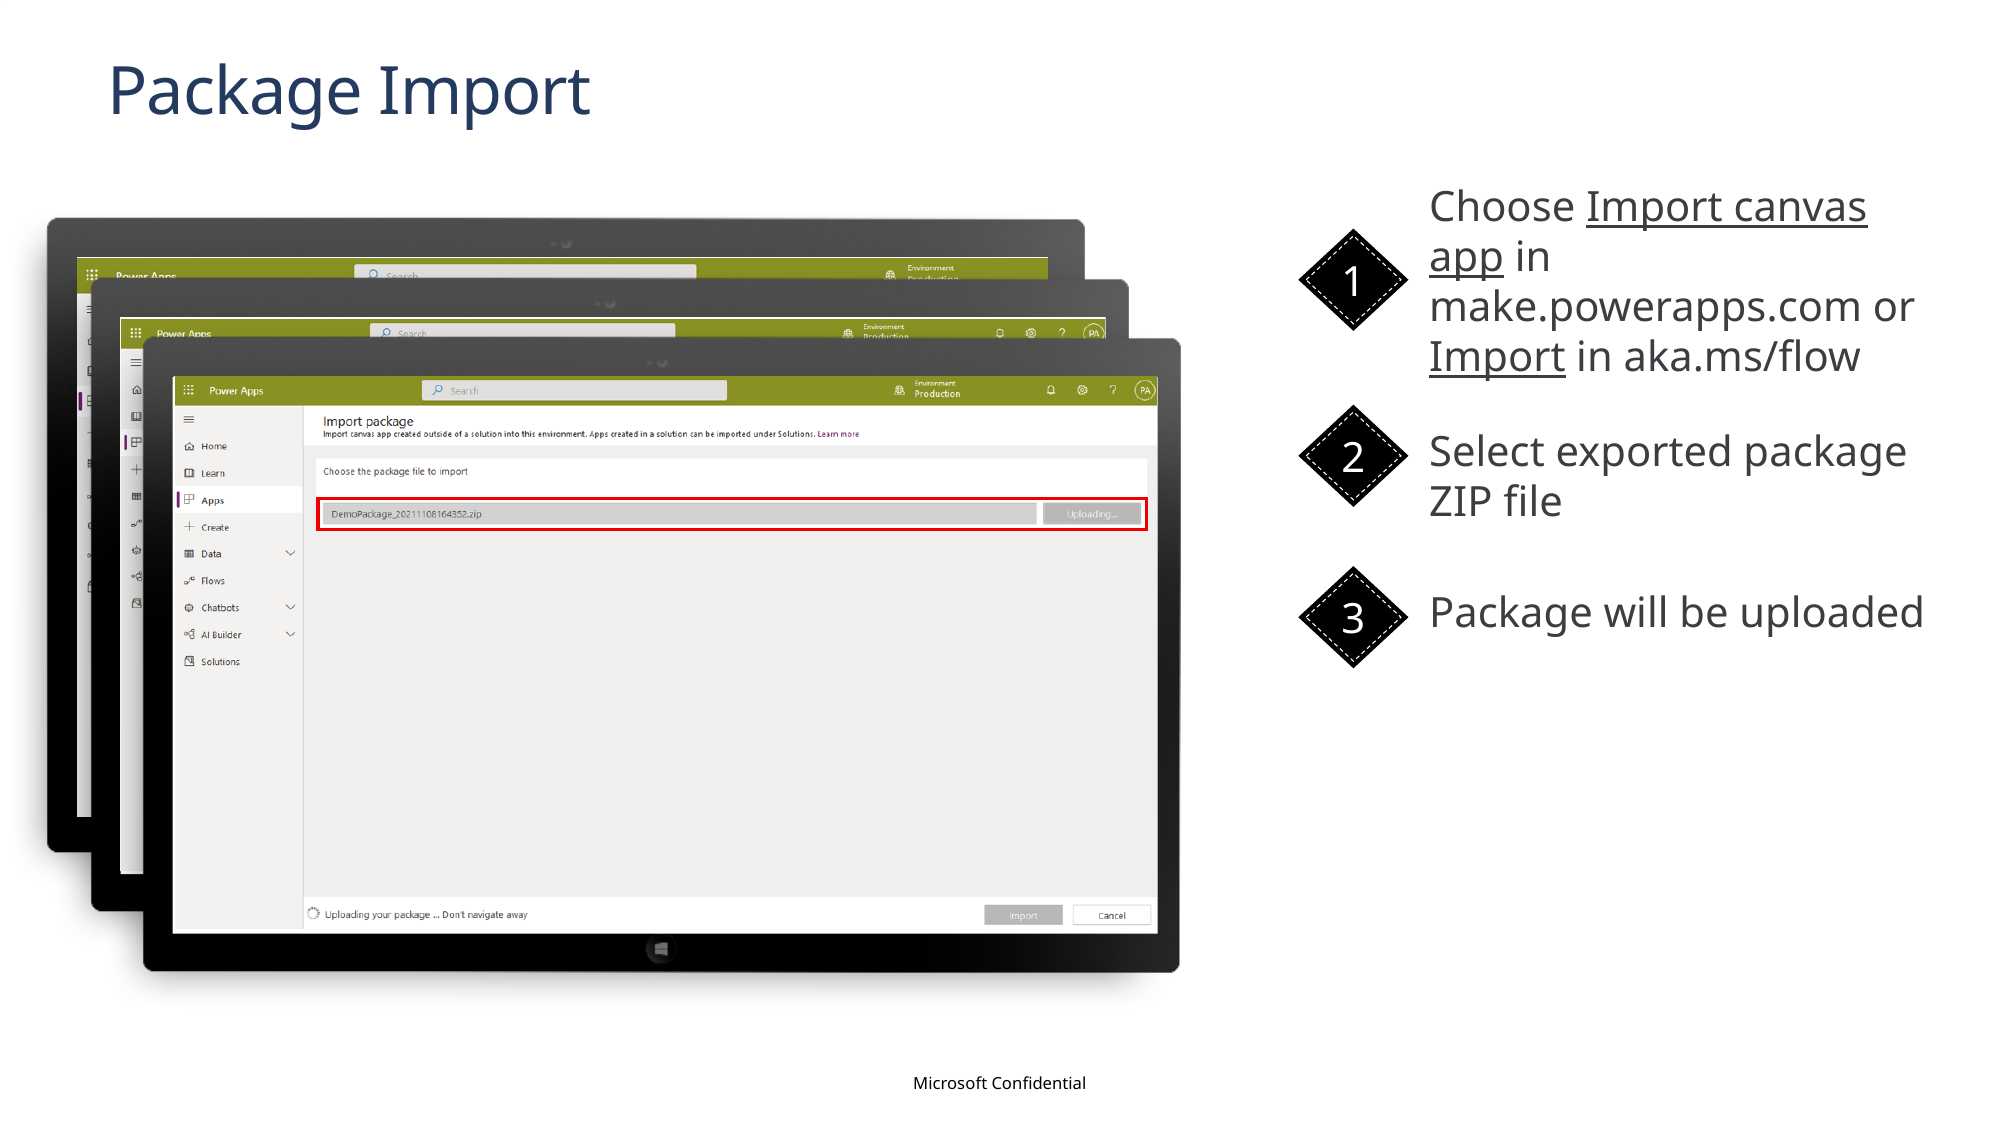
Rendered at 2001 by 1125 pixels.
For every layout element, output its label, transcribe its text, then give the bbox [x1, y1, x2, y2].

picture [77, 257, 1048, 817]
text_box Microsoft Confidential [662, 1072, 1338, 1093]
picture [120, 317, 1105, 871]
title Package Import [107, 52, 1893, 129]
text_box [1298, 228, 1939, 331]
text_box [90, 270, 1136, 920]
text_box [1298, 404, 1939, 527]
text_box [1298, 566, 1939, 689]
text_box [142, 330, 1188, 980]
picture [174, 376, 1157, 933]
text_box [46, 211, 1093, 861]
